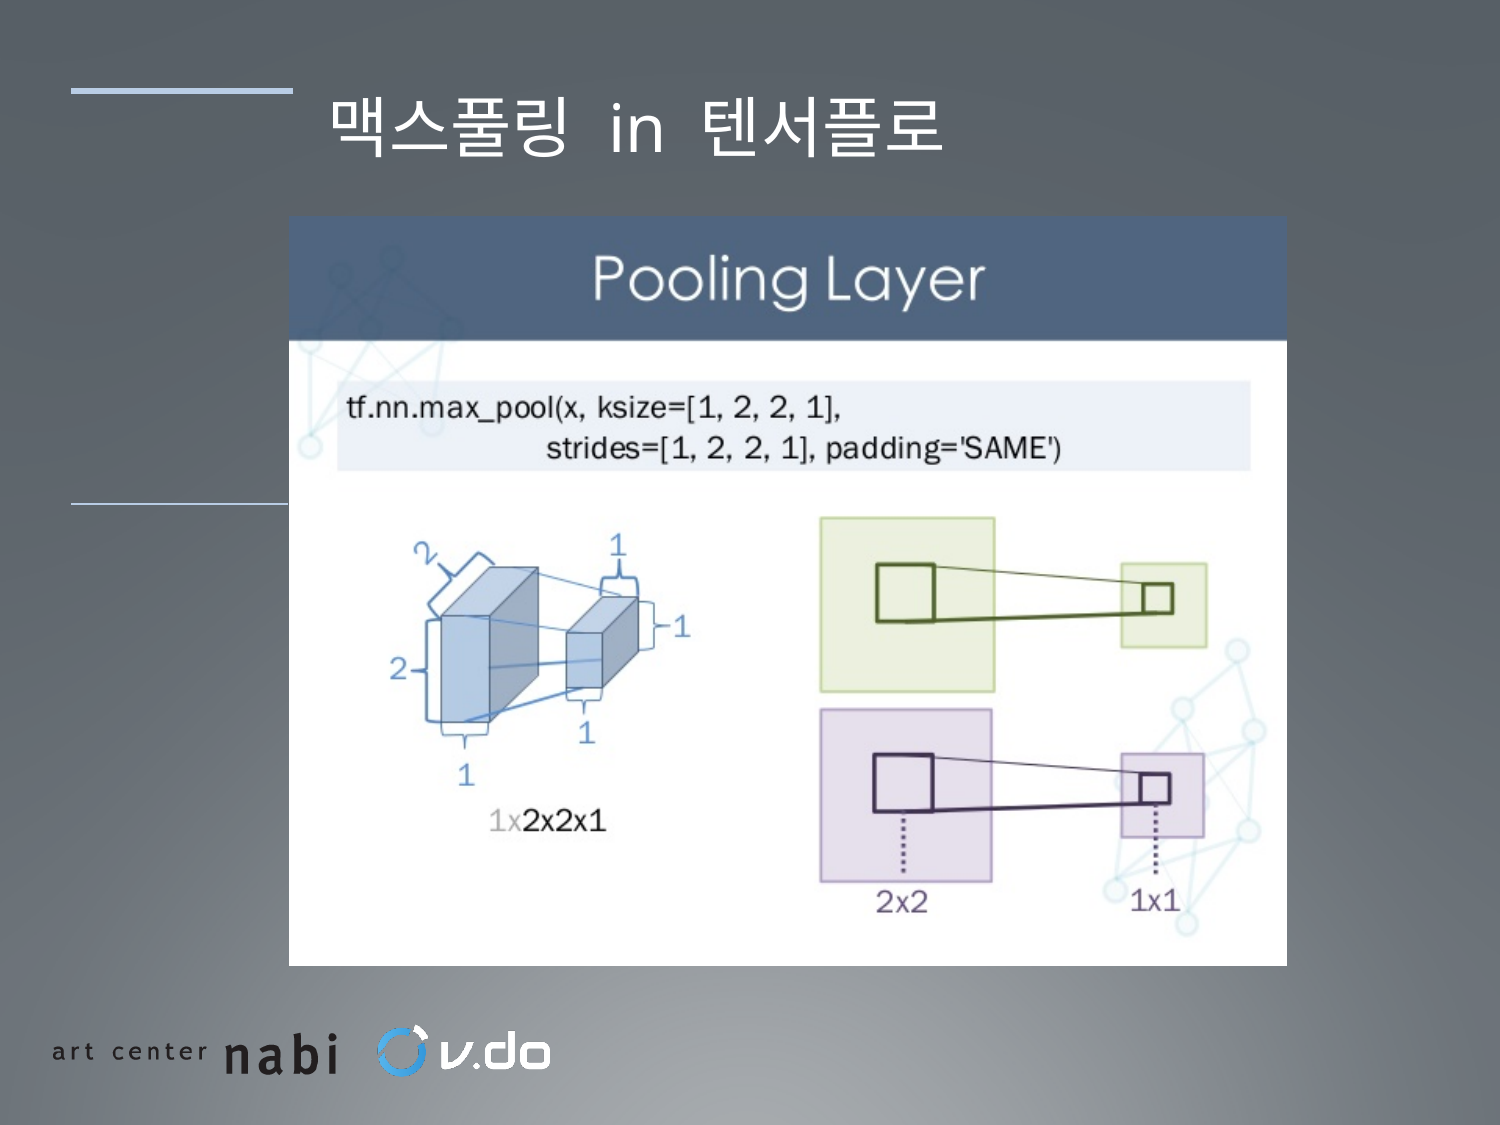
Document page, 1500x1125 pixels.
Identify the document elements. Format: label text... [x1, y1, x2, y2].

picture [0, 0, 1500, 1125]
text_box 맥스풀링 in 텐서플로 [312, 78, 1063, 173]
